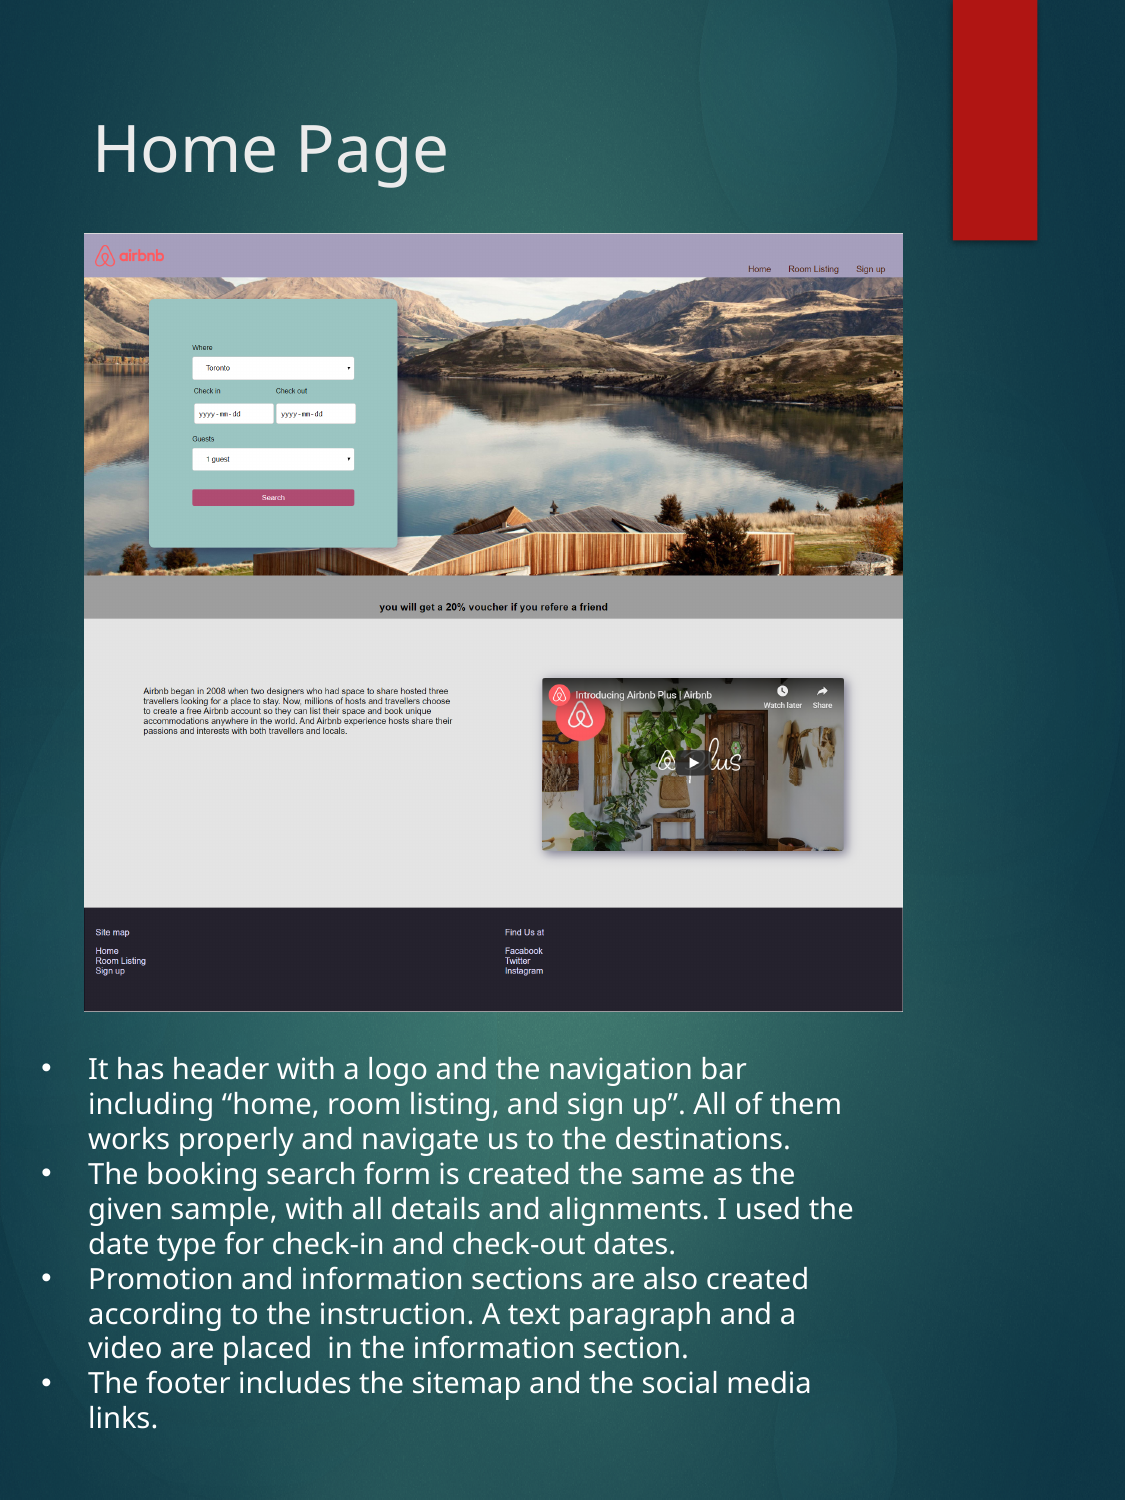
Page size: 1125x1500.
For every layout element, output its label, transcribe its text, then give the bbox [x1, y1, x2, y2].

text_box It has header with a logo and the navigation bar including “home, room listing, and sign up”. All of them works properly and navigate us to the destinations. The booking search form is created the same as the given sample, with all details and alignments. I used the date type for check-in and check-out dates. Promotion and information sections are also created according to the instruction. A text paragraph and a video are placed in the information section. The footer includes the sitemap and the social media links. [26, 1042, 877, 1478]
title Home Page [77, 99, 928, 406]
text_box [84, 233, 903, 1012]
